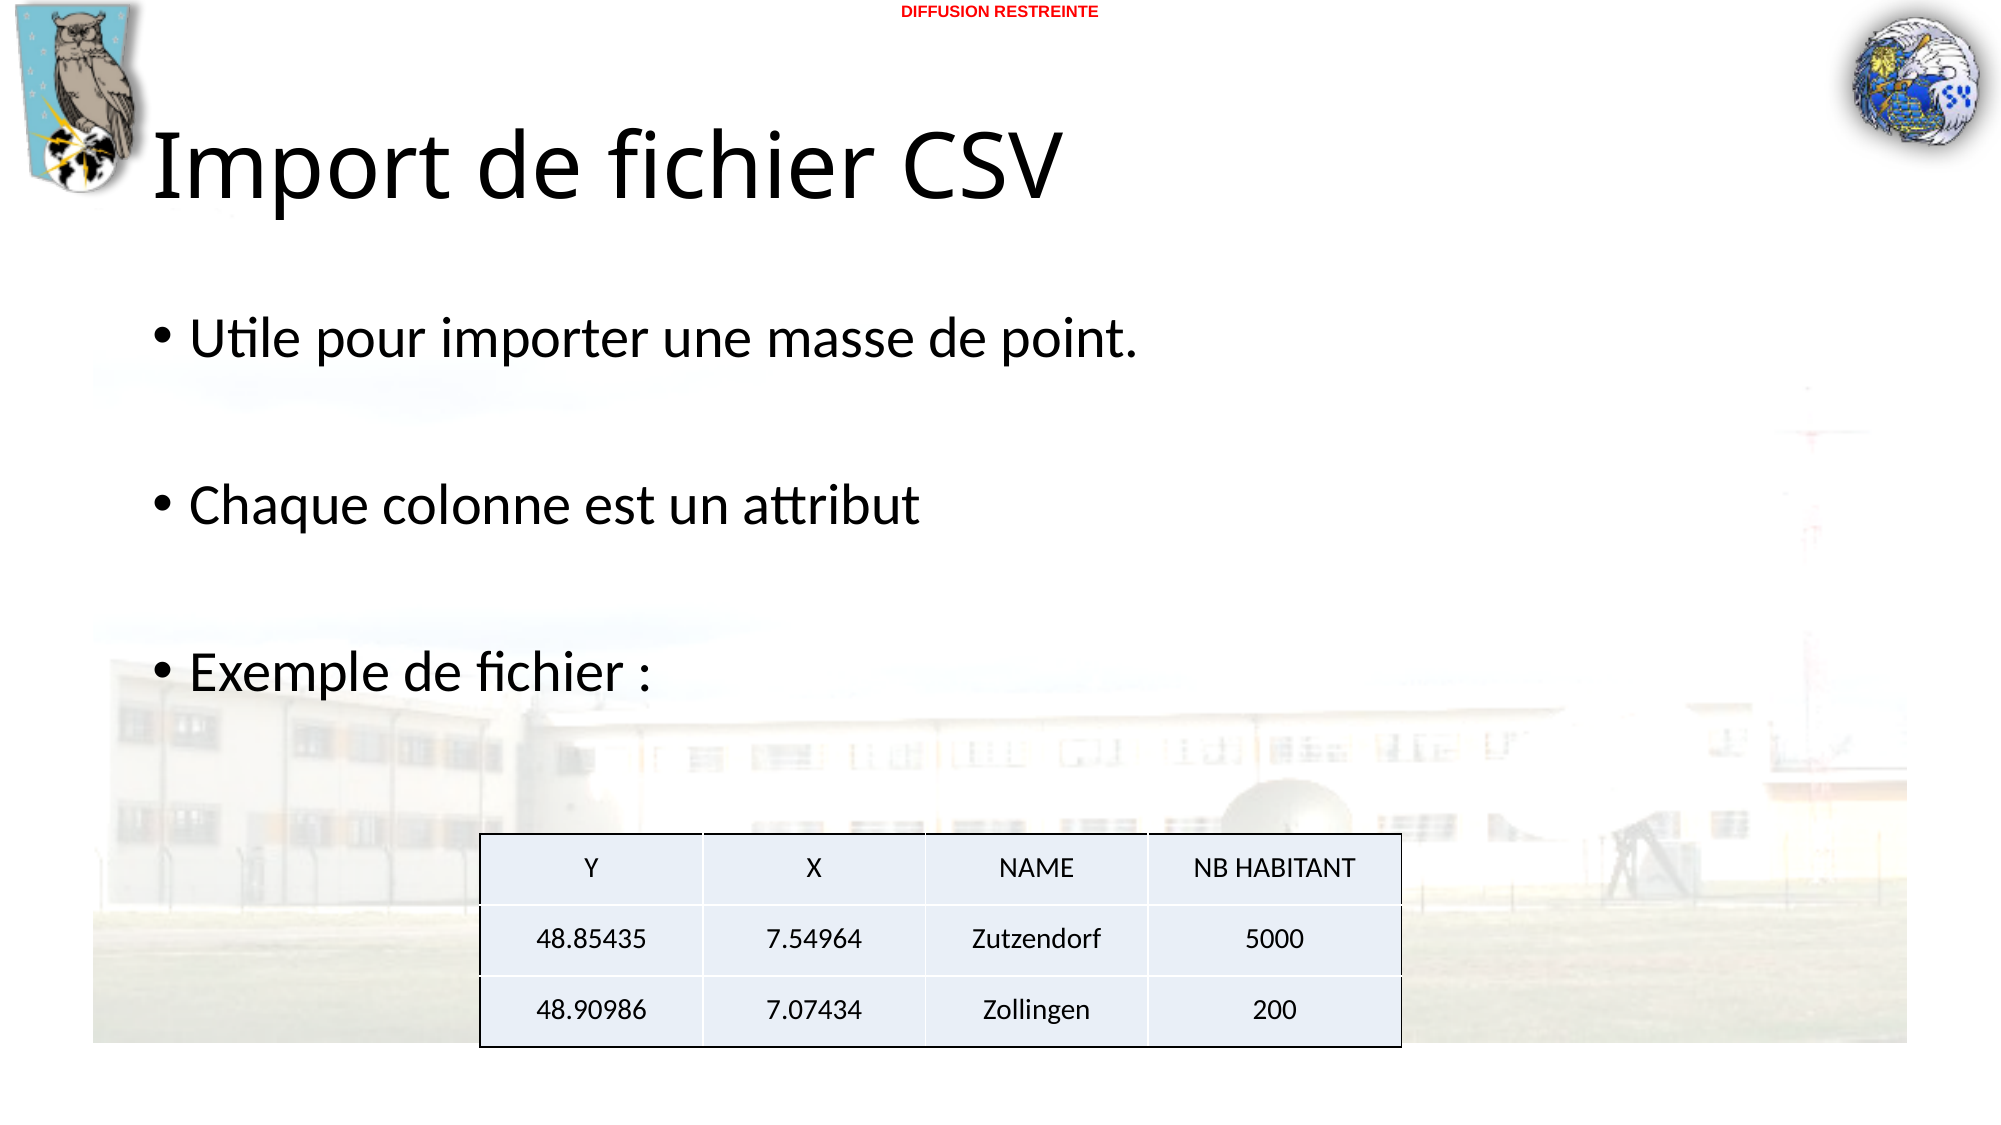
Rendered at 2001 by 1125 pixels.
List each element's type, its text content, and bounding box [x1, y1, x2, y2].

list Utile pour importer une masse de point. Chaque colonne est un attribut Exemple de fichier : [137, 299, 1863, 1014]
table_cell 48.85435 [481, 906, 702, 975]
table_cell Zutzendorf [926, 906, 1147, 975]
picture [14, 4, 136, 193]
table_cell 7.54964 [704, 906, 925, 975]
table_header Y [481, 835, 702, 904]
table_cell 200 [1149, 977, 1401, 1046]
table_cell 5000 [1149, 906, 1401, 975]
title Import de fichier CSV [137, 59, 1863, 278]
picture [1850, 16, 1983, 147]
table_cell 48.90986 [481, 977, 702, 1046]
table_header NAME [926, 835, 1147, 904]
table_header NB HABITANT [1149, 835, 1401, 904]
table_header X [704, 835, 925, 904]
table_cell Zollingen [926, 977, 1147, 1046]
table_cell 7.07434 [704, 977, 925, 1046]
